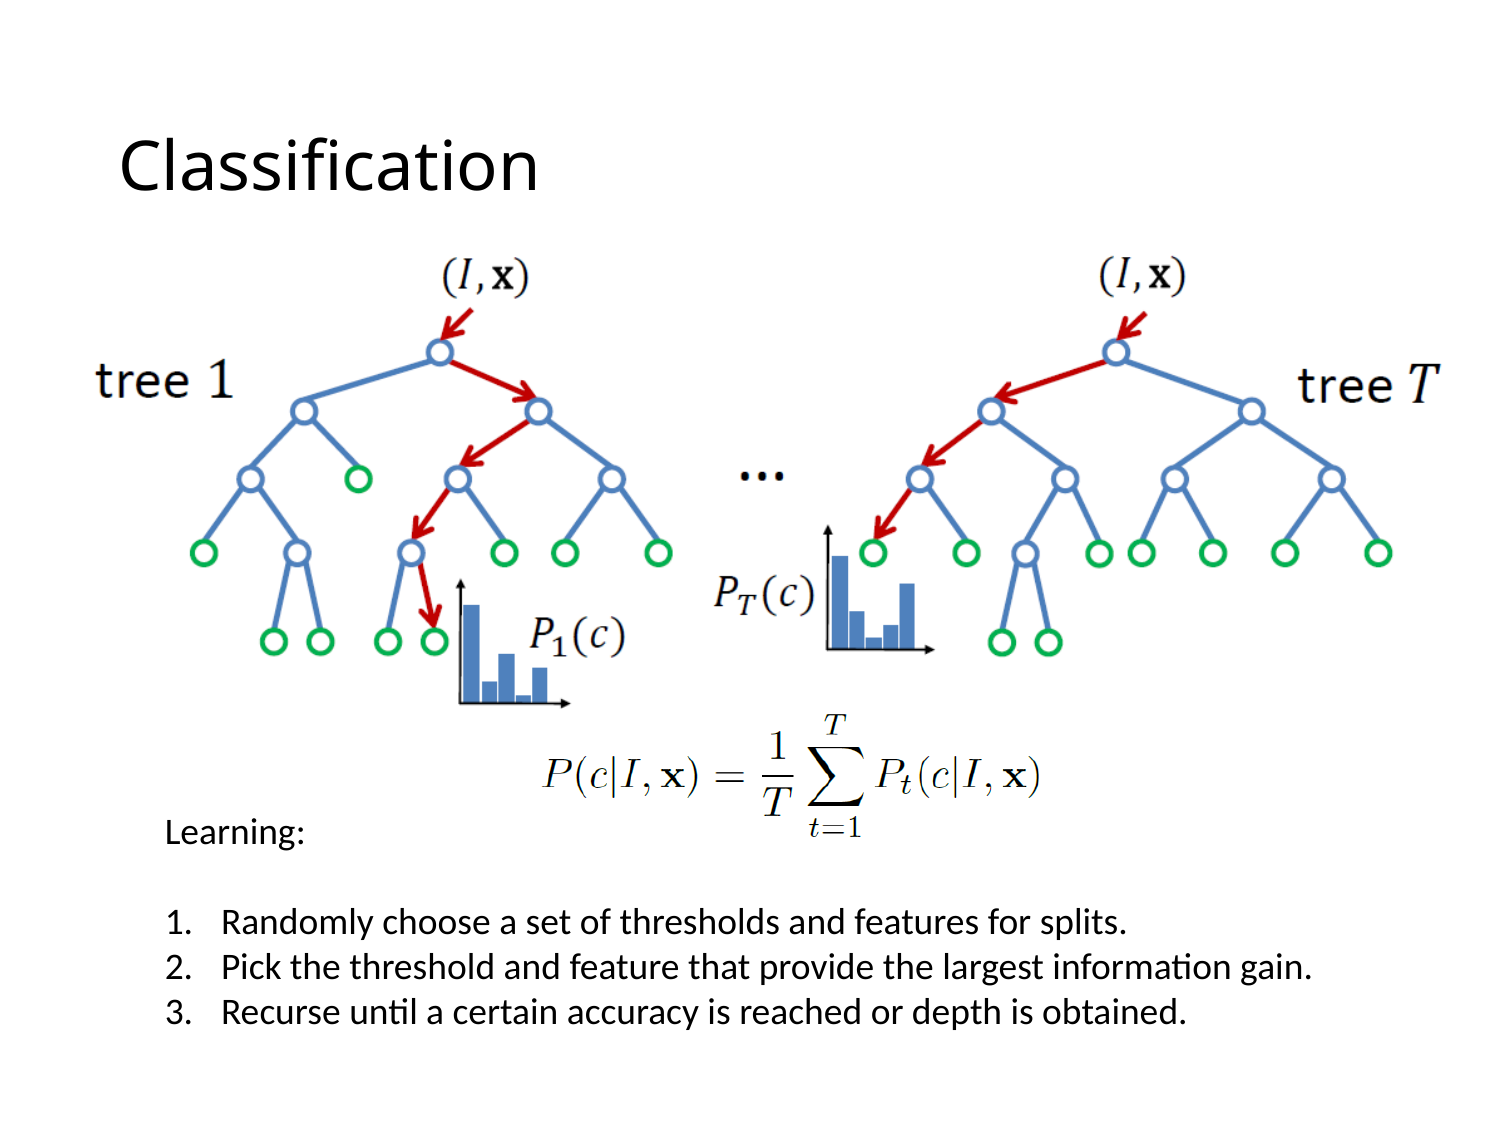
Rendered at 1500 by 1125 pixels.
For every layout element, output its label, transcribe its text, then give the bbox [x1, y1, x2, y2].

picture [81, 246, 1450, 838]
title Classification [103, 59, 1397, 246]
text_box Learning: Randomly choose a set of thresholds and features for splits. Pick the threshold and feature that provide the largest information gain. Recurse until a certain accuracy is reached or depth is obtained. [150, 799, 1375, 1085]
